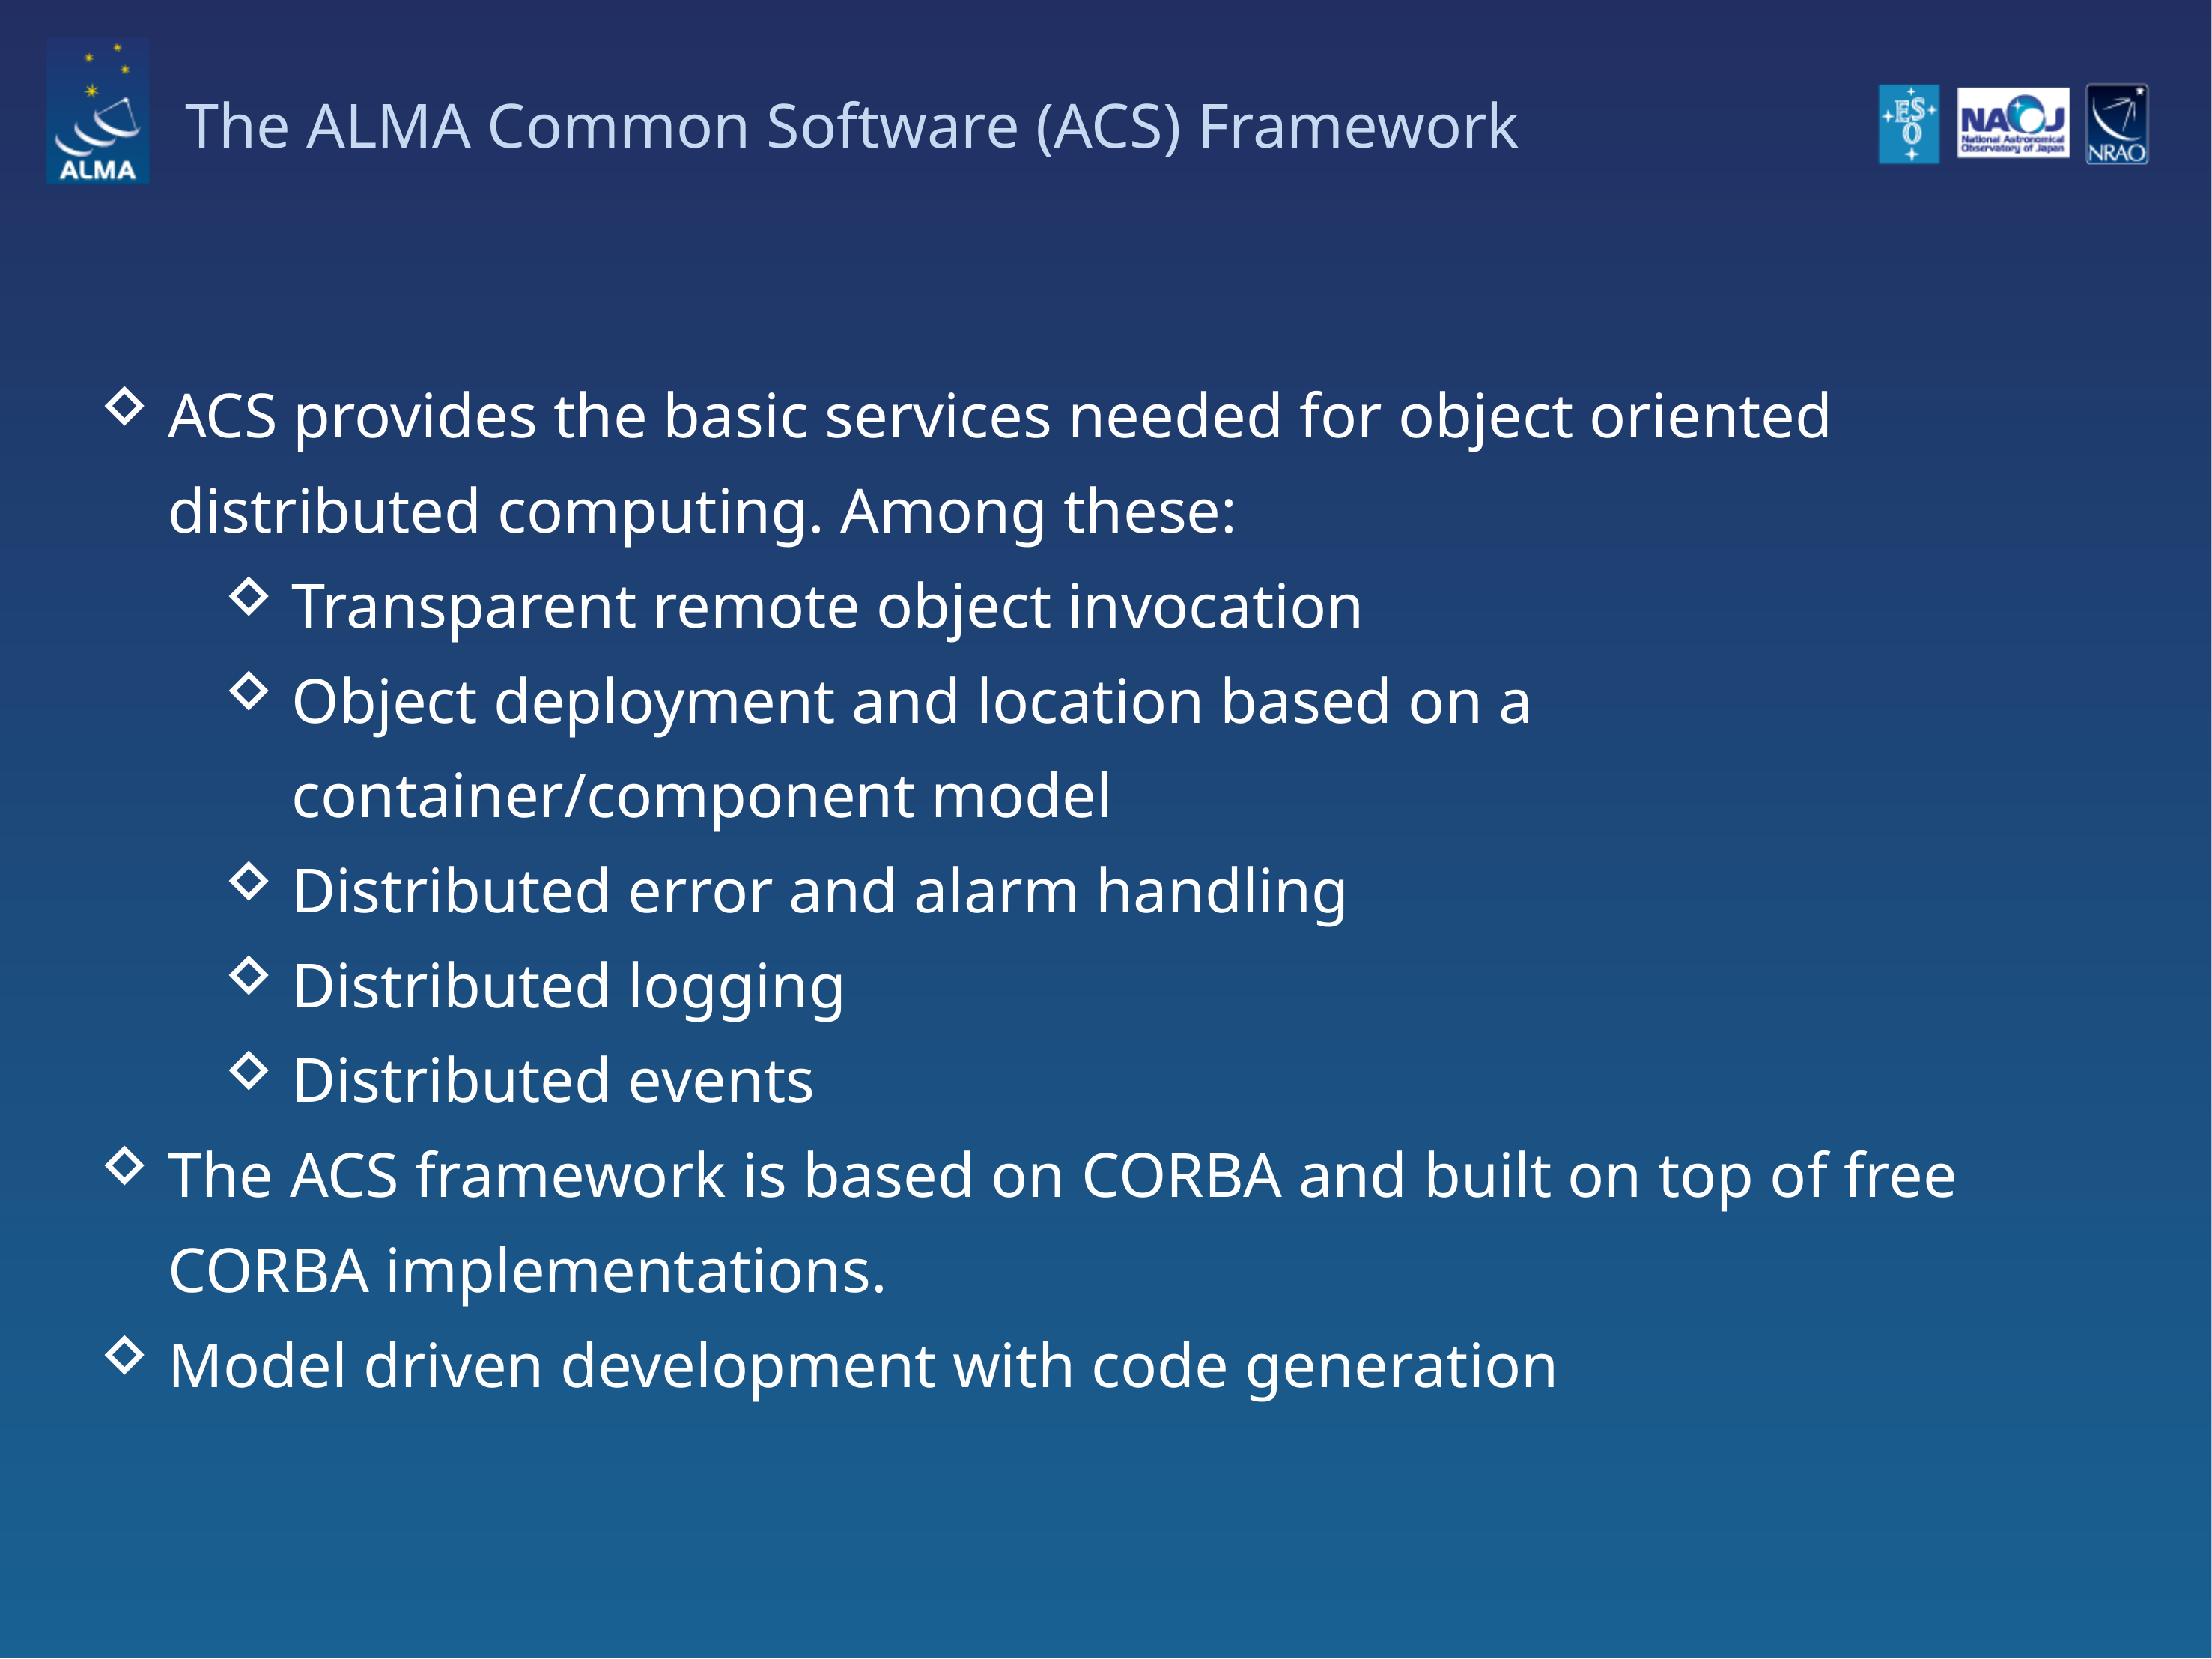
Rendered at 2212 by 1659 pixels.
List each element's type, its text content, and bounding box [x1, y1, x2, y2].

picture [0, 0, 2212, 1658]
title The ALMA Common Software (ACS) Framework [160, 73, 1855, 173]
text_box ACS provides the basic services needed for object oriented distributed computing. Among these: Transparent remote object invocation Object deployment and location based on a container/component model Distributed error and alarm handling Distributed logging Distributed events The ACS framework is based on CORBA and built on top of free CORBA implementations. Model driven development with code generation [86, 349, 2130, 1405]
